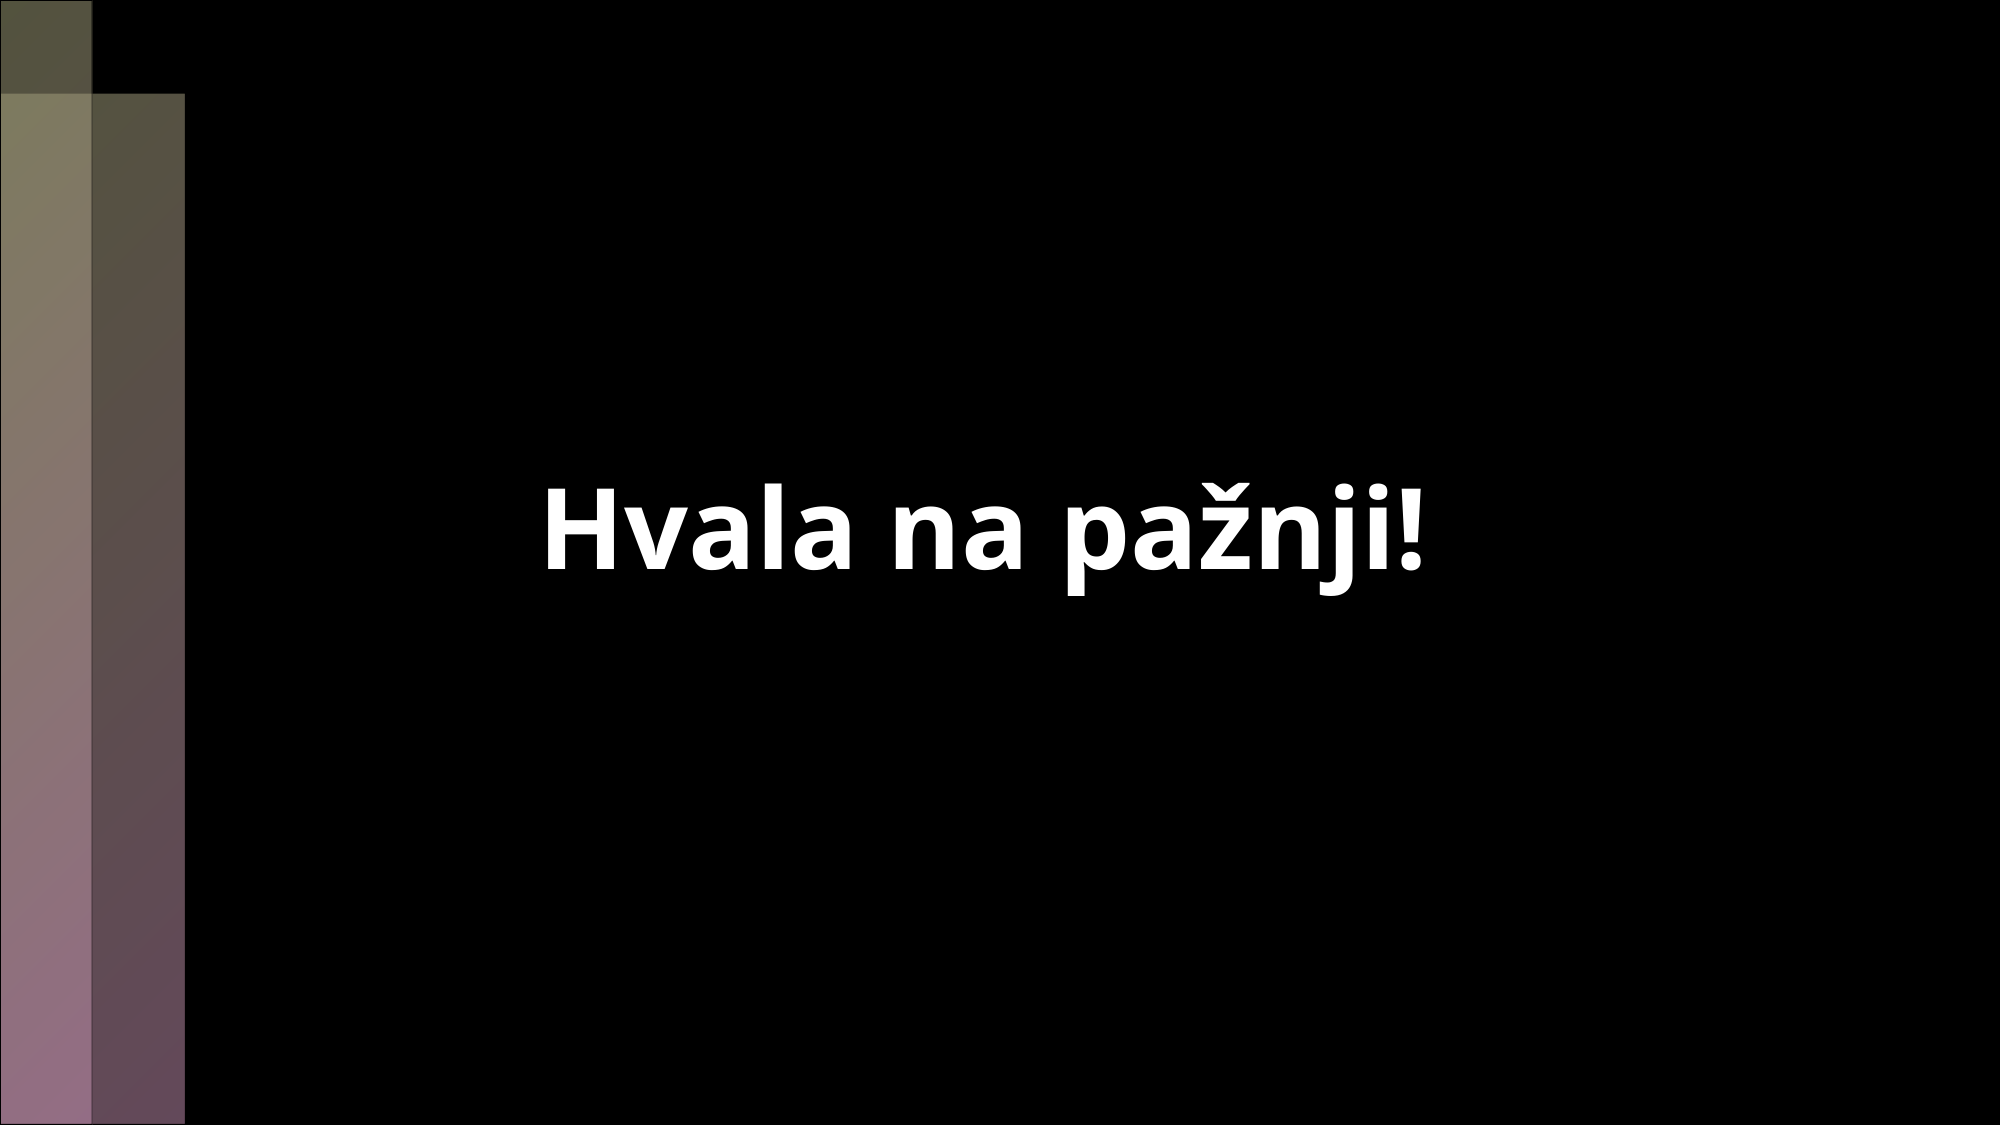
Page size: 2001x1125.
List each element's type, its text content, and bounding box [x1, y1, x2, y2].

title Hvala na pažnji! [523, 449, 2000, 704]
